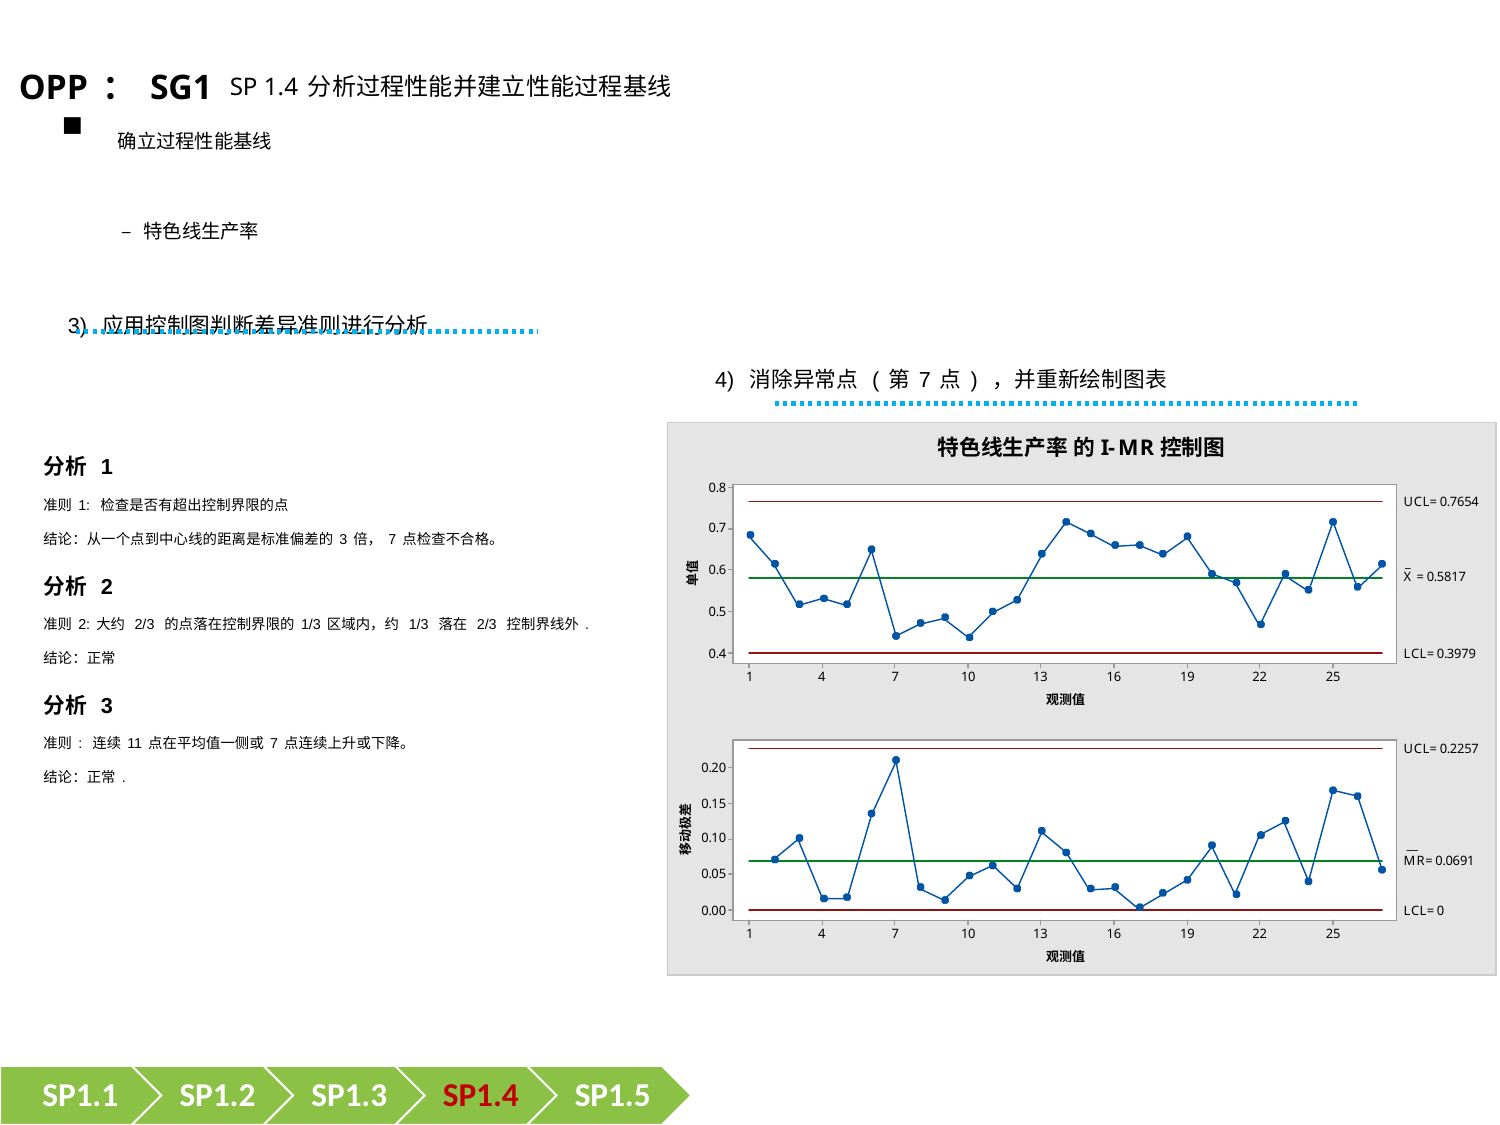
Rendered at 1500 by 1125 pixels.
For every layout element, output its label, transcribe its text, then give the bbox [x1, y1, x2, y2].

text_box 3) 应用控制图判断差异准则进行分析 [53, 253, 692, 422]
text_box OPP：SG1 SP 1.4分析过程性能并建立性能过程基线 [3, 21, 1500, 107]
picture [666, 422, 1498, 977]
text_box 分析 1 准则1: 检查是否有超出控制界限的点 结论：从一个点到中心线的距离是标准偏差的3倍，7点检查不合格。 分析 2 准则2:大约 2/3 的点落在控制界限的1/3区域内，约 1/3 落在 2/3 控制界线外. 结论：正常 分析 3 准则: 连续11点在平均值一侧或7点连续上升或下降。 结论：正常. [28, 420, 667, 793]
text_box 确立过程性能基线 – 特色线生产率 [46, 107, 1430, 250]
text_box 4) 消除异常点 (第7点) ，并重新绘制图表 [700, 307, 1445, 399]
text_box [0, 1065, 692, 1125]
